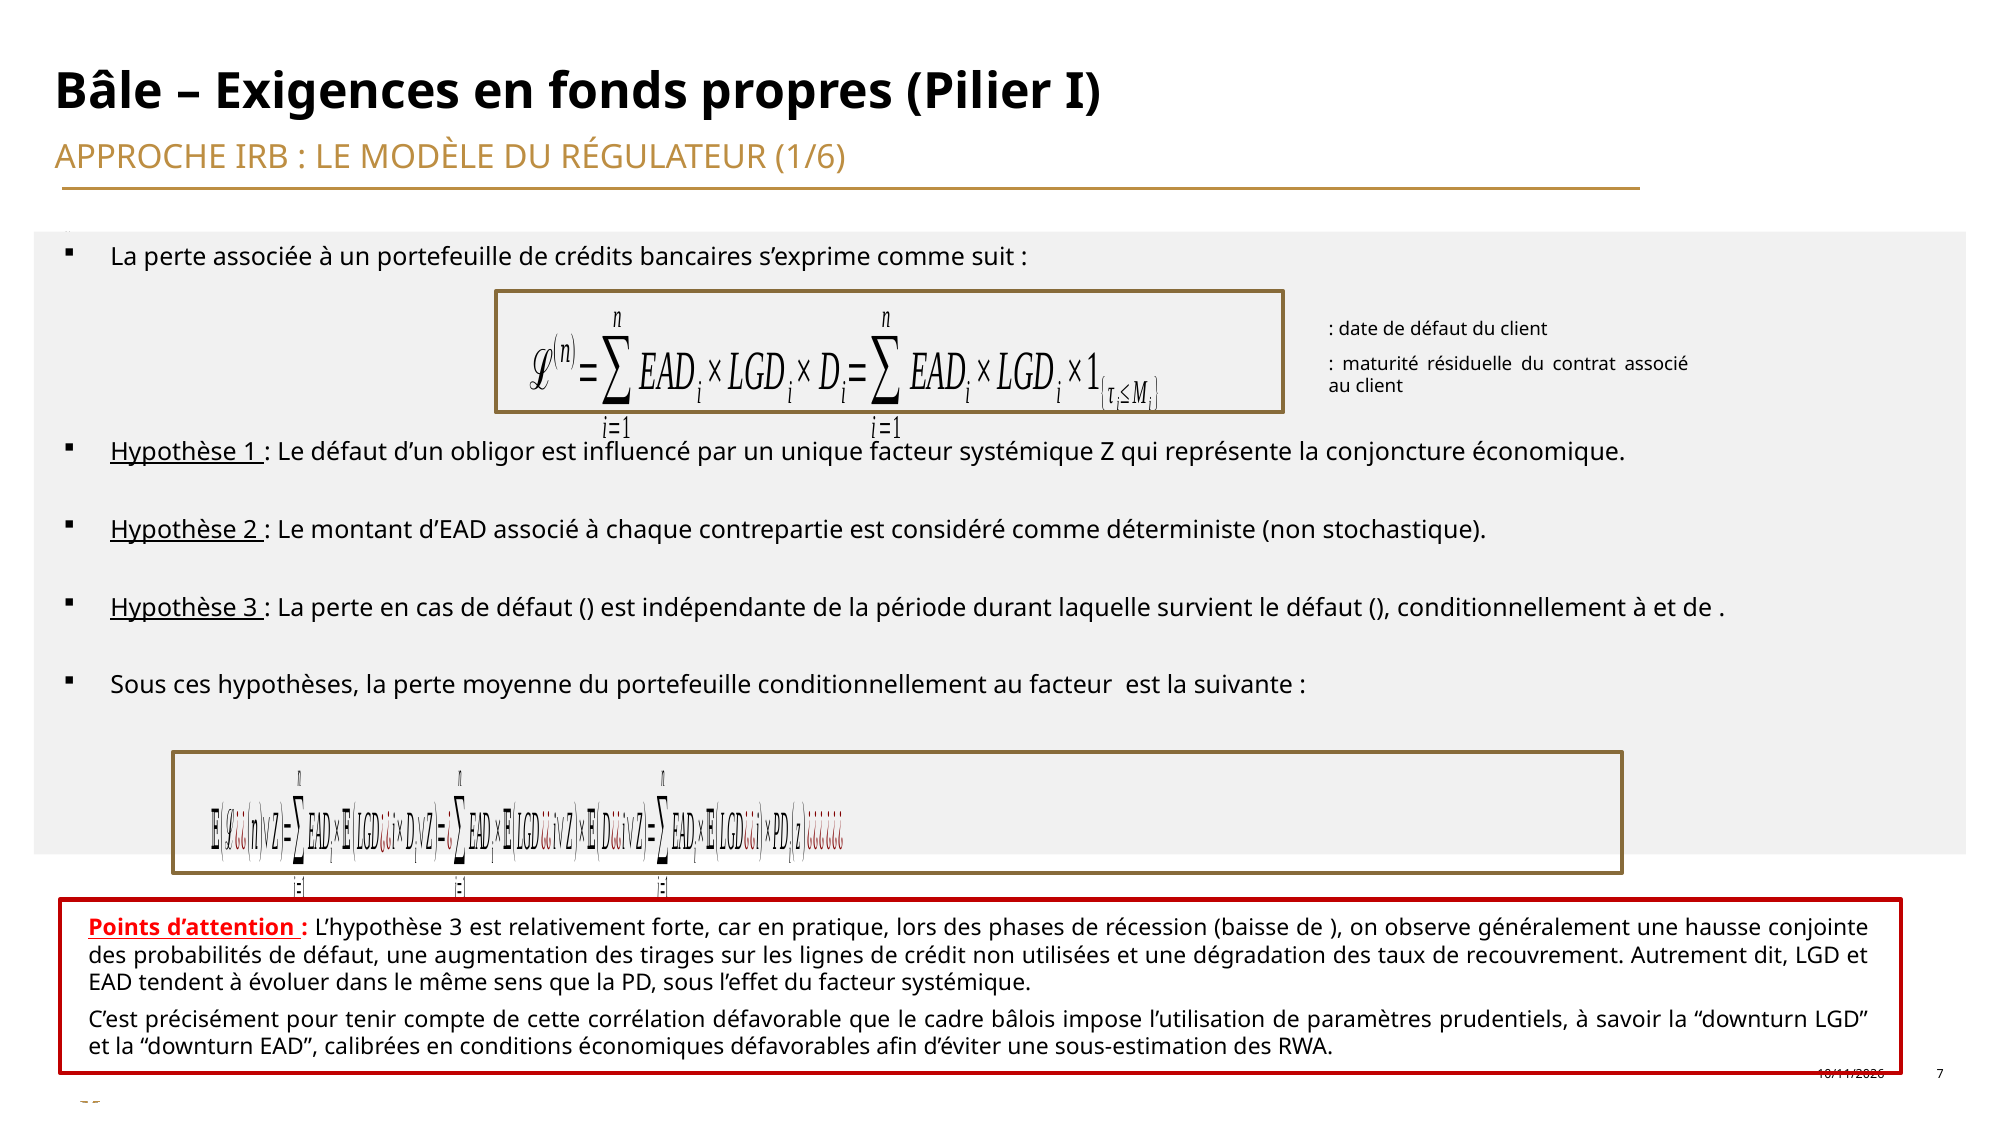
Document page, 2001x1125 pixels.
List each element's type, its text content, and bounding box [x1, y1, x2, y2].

title Bâle – Exigences en fonds propres (Pilier I) [39, 51, 2000, 125]
text_box [173, 751, 1622, 873]
text_box [45, 957, 301, 1101]
list APPROCHE IRB : LE modèle du régulateur (1/6) [39, 127, 1966, 195]
picture [44, 231, 92, 279]
text_box [495, 291, 1284, 413]
text_box [59, 899, 1902, 1073]
